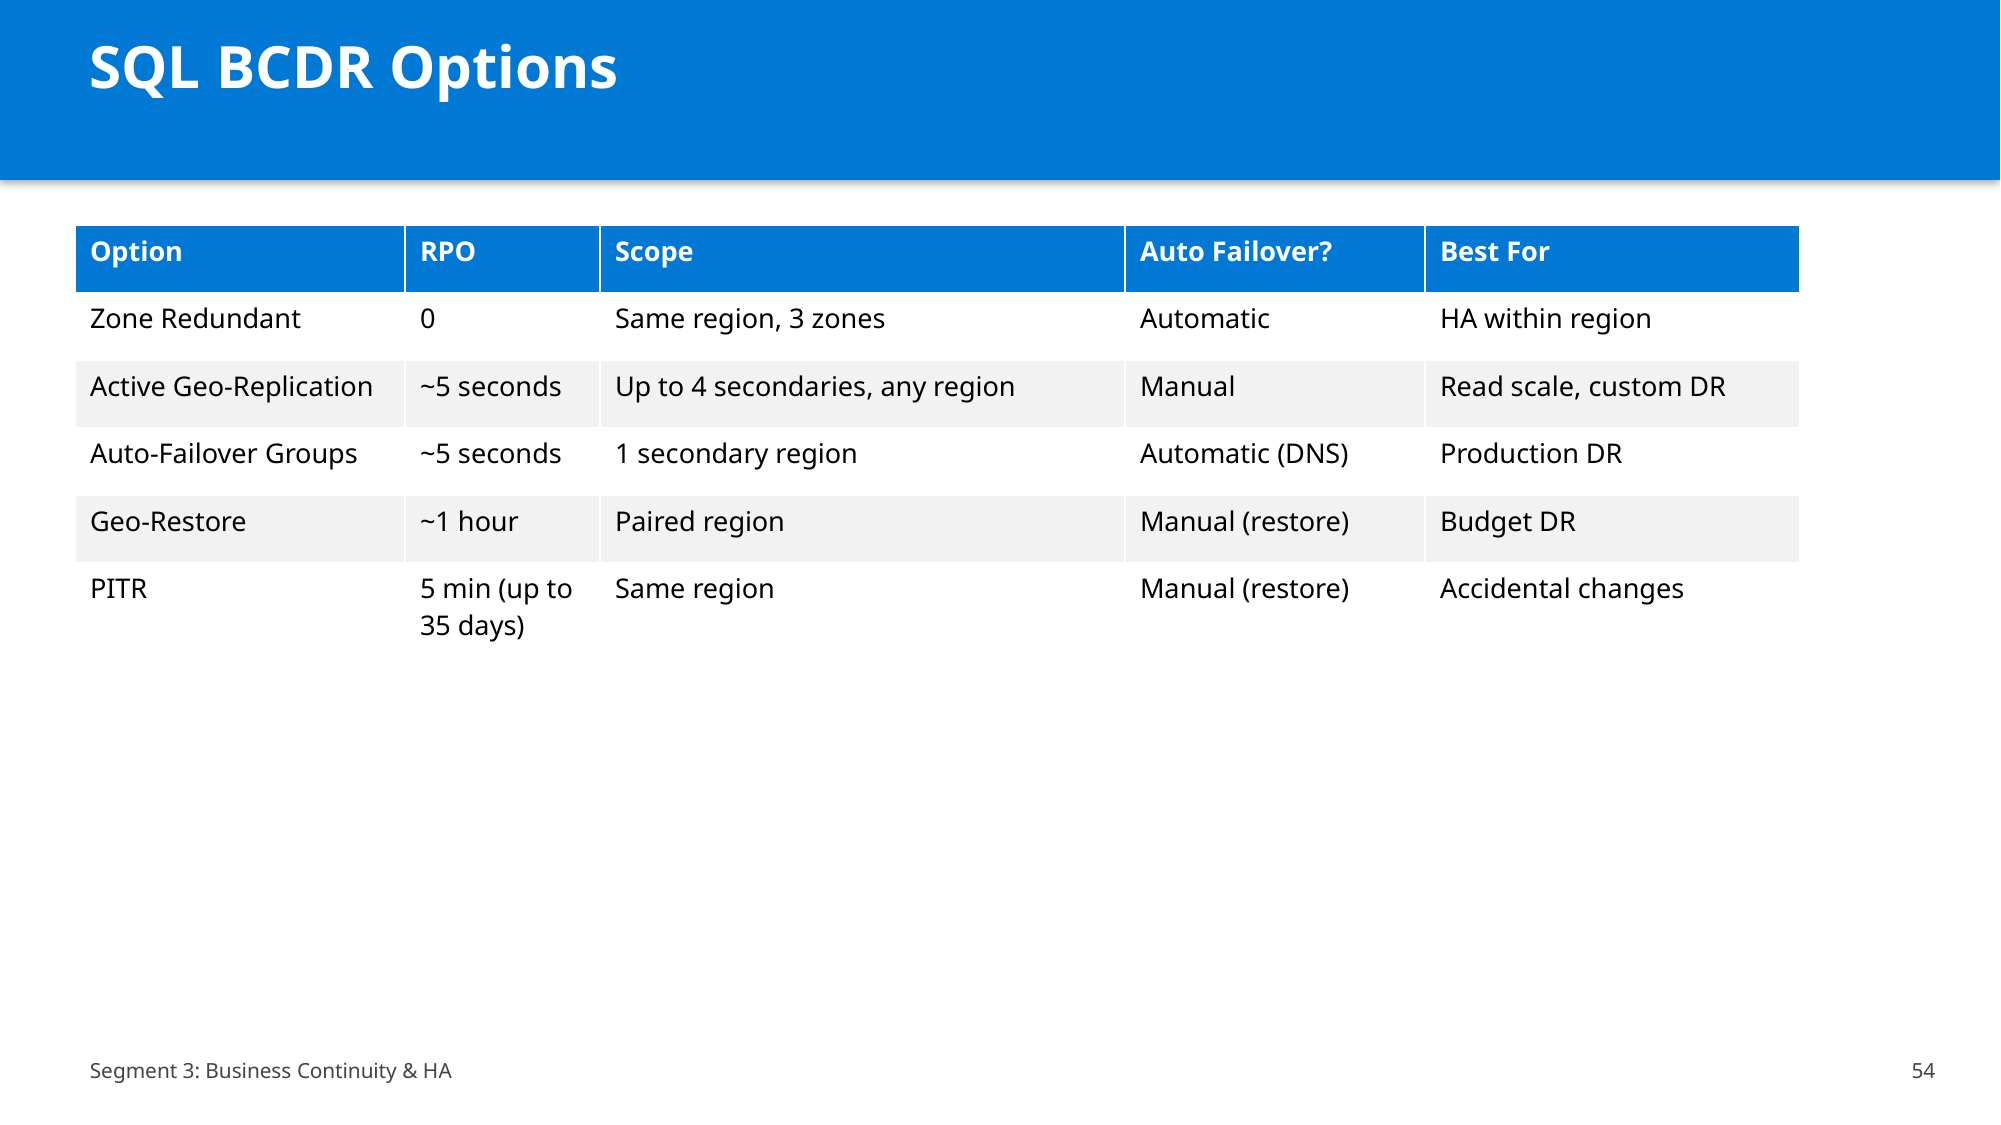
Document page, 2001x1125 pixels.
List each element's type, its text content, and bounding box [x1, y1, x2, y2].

table_cell Read scale, custom DR [1426, 361, 1799, 427]
table_header Auto Failover? [1126, 226, 1424, 292]
table_header Best For [1426, 226, 1799, 292]
table_cell Auto-Failover Groups [76, 428, 404, 494]
table_cell Budget DR [1426, 496, 1799, 562]
table_cell Up to 4 secondaries, any region [601, 361, 1124, 427]
table_cell ~1 hour [406, 496, 599, 562]
table_cell Automatic (DNS) [1126, 428, 1424, 494]
table_cell Zone Redundant [76, 293, 404, 359]
table_cell Manual (restore) [1126, 496, 1424, 562]
table_cell Manual (restore) [1126, 563, 1424, 642]
table_cell ~5 seconds [406, 428, 599, 494]
table_cell Production DR [1426, 428, 1799, 494]
table_cell ~5 seconds [406, 361, 599, 427]
table_header RPO [406, 226, 599, 292]
text_box [0, 0, 2000, 181]
table_cell Accidental changes [1426, 563, 1799, 642]
table_header Scope [601, 226, 1124, 292]
table_cell 5 min (up to 35 days) [406, 563, 599, 642]
table_cell 1 secondary region [601, 428, 1124, 494]
table_cell HA within region [1426, 293, 1799, 359]
table_cell Manual [1126, 361, 1424, 427]
table_cell Automatic [1126, 293, 1424, 359]
table_cell Geo-Restore [76, 496, 404, 562]
text_box Segment 3: Business Continuity & HA [74, 1050, 975, 1090]
table_cell Same region [601, 563, 1124, 642]
table_cell PITR [76, 563, 404, 642]
text_box SQL BCDR Options [74, 22, 1875, 108]
table_cell Active Geo-Replication [76, 361, 404, 427]
table_cell Same region, 3 zones [601, 293, 1124, 359]
table_cell 0 [406, 293, 599, 359]
table_header Option [76, 226, 404, 292]
text_box 54 [1799, 1050, 1950, 1090]
table_cell Paired region [601, 496, 1124, 562]
